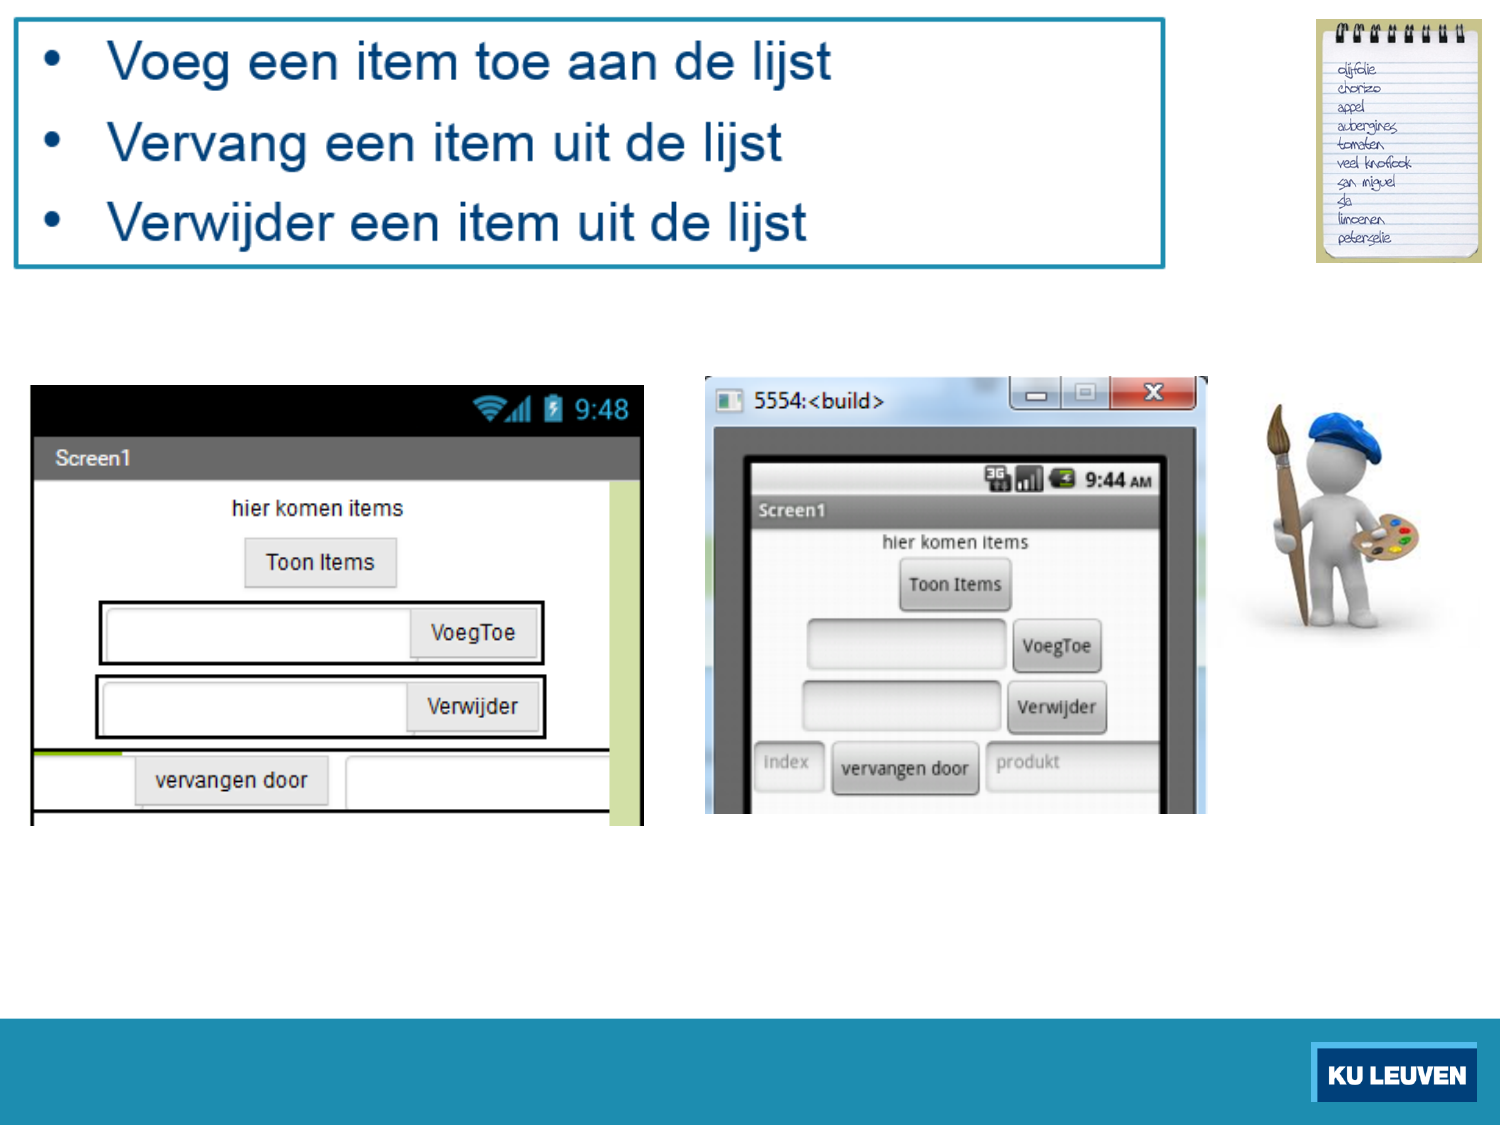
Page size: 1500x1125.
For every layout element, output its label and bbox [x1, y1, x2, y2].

picture [0, 7, 1176, 274]
picture [1316, 18, 1482, 263]
picture [1311, 1042, 1477, 1102]
picture [29, 385, 644, 826]
picture [705, 374, 1481, 814]
